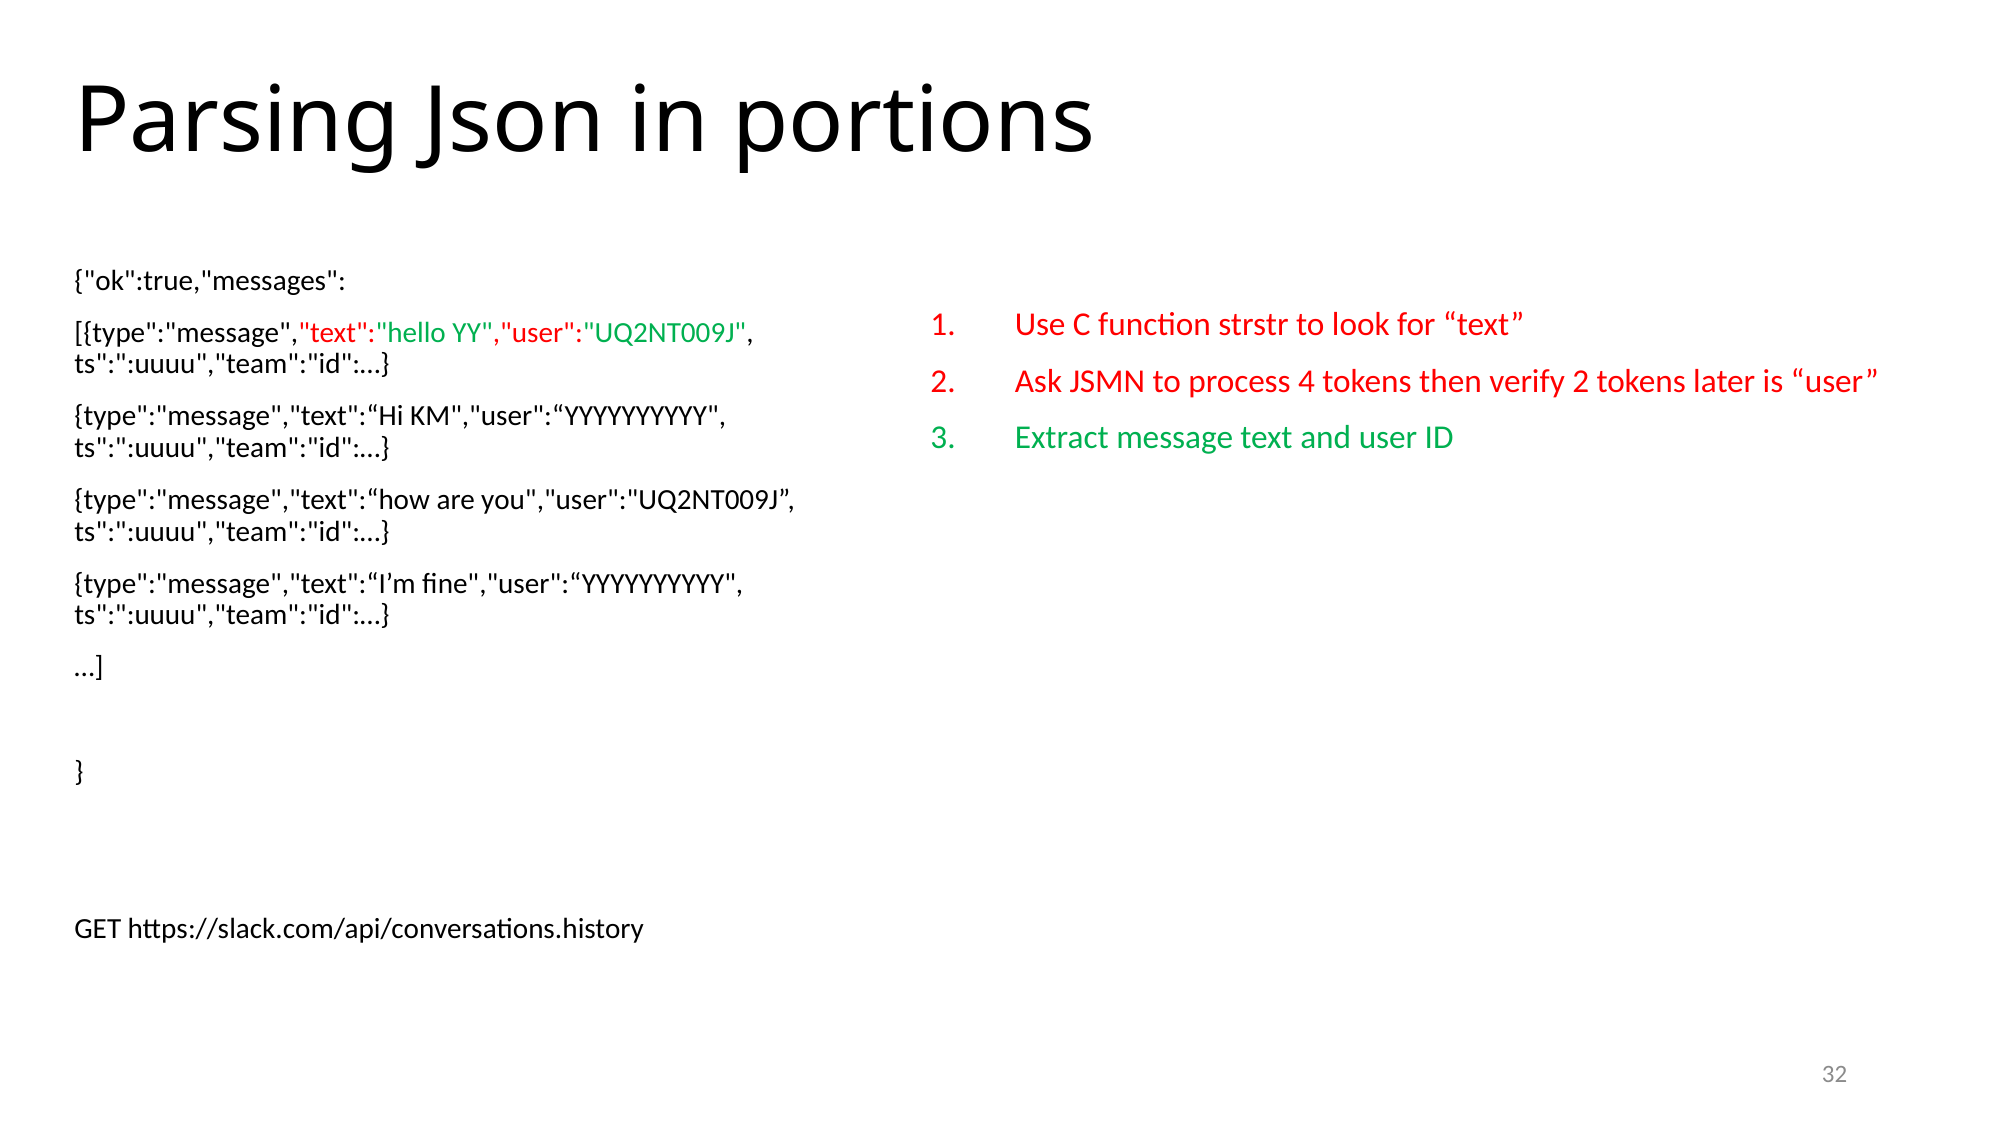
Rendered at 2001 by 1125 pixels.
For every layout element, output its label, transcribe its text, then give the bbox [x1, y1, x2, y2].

slide_number 32 [1412, 1042, 1863, 1103]
list {"ok":true,"messages": [{type":"message","text":"hello YY","user":"UQ2NT009J", ts":":uuuu","team":"id":…} {type":"message","text":“Hi KM","user":“YYYYYYYYYY", ts":":uuuu","team":"id":…} {type":"message","text":“how are you","user":"UQ2NT009J”, ts":":uuuu","team":"id":…} {type":"message","text":“I’m fine","user":“YYYYYYYYYY", ts":":uuuu","team":"id":…} …] } GET https://slack.com/api/conversations.history [59, 257, 821, 1083]
text_box Use C function strstr to look for “text” Ask JSMN to process 4 tokens then verify 2 tokens later is “user” Extract message text and user ID [915, 299, 2000, 1014]
title Parsing Json in portions [59, 12, 1785, 231]
